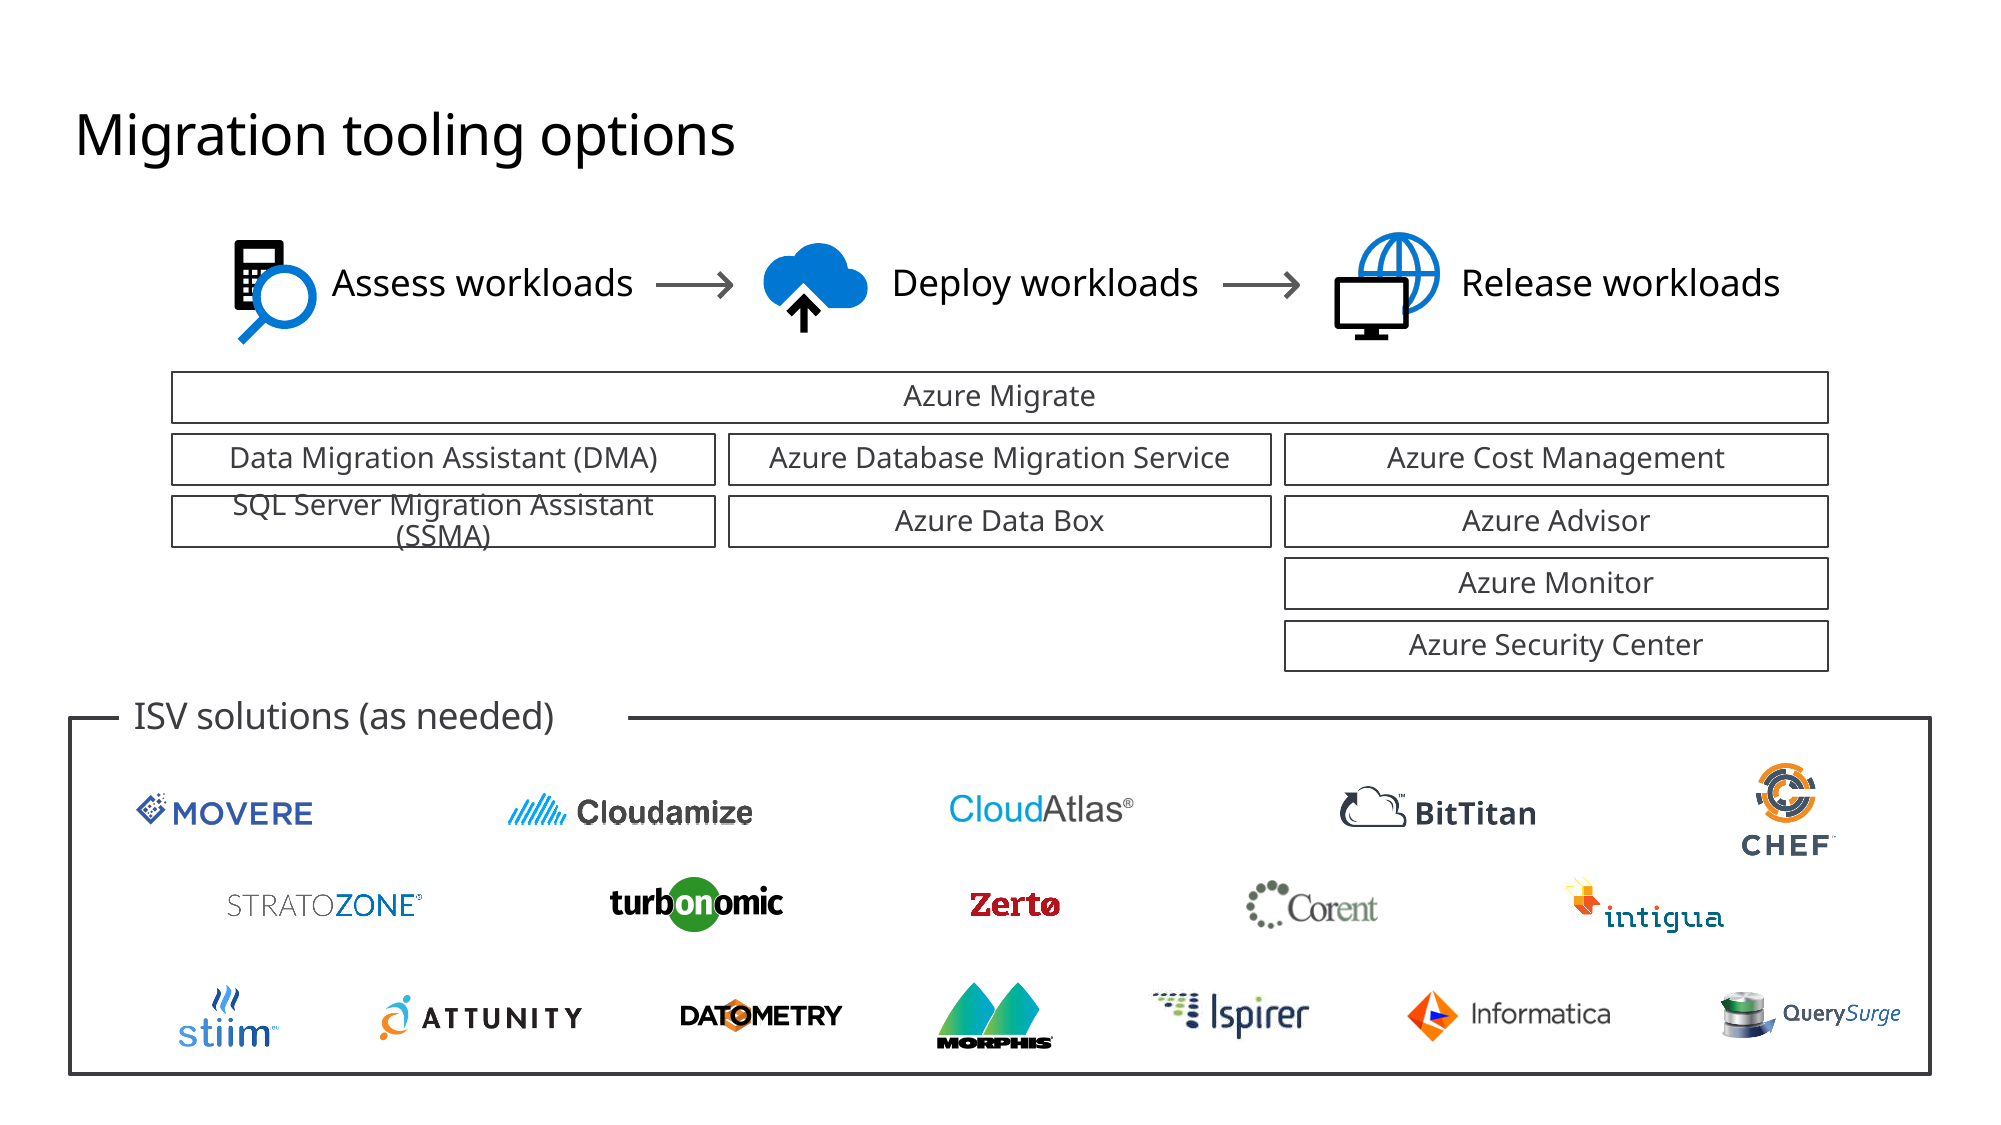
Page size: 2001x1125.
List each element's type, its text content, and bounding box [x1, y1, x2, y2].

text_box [763, 242, 868, 333]
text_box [655, 276, 732, 295]
picture [545, 793, 752, 825]
picture [177, 982, 280, 1049]
picture [948, 784, 1141, 834]
text_box Assess workloads [313, 239, 730, 330]
text_box SQL Server Migration Assistant (SSMA) [171, 495, 715, 548]
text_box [678, 998, 843, 1033]
picture [1336, 782, 1539, 836]
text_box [217, 233, 313, 342]
picture [136, 793, 312, 826]
title Migration tooling options [74, 101, 1930, 168]
text_box Azure Monitor [1284, 558, 1828, 610]
text_box ISV solutions (as needed) [119, 693, 629, 743]
text_box Azure Data Box [728, 495, 1272, 548]
text_box Azure Security Center [1284, 620, 1828, 672]
text_box Azure Database Migration Service [728, 433, 1272, 485]
picture [374, 973, 585, 1058]
picture [608, 877, 785, 932]
picture [518, 815, 524, 825]
picture [507, 793, 542, 821]
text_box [1327, 222, 1450, 353]
picture [544, 817, 549, 825]
text_box Data Migration Assistant (DMA) [171, 433, 715, 485]
picture [535, 809, 540, 817]
picture [524, 814, 531, 825]
text_box Release workloads [1450, 239, 1843, 330]
picture [222, 890, 424, 919]
text_box Azure Migrate [171, 371, 1828, 423]
picture [1407, 976, 1624, 1056]
picture [937, 982, 1054, 1049]
text_box [69, 717, 1931, 1075]
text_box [1222, 276, 1298, 295]
picture [1562, 875, 1727, 934]
picture [1717, 990, 1901, 1041]
text_box Azure Cost Management [1284, 433, 1828, 485]
picture [1668, 915, 1675, 924]
picture [1147, 989, 1313, 1043]
text_box Deploy workloads [815, 239, 1276, 330]
text_box Azure Advisor [1284, 495, 1828, 548]
picture [1734, 751, 1841, 867]
picture [1245, 880, 1378, 929]
picture [969, 892, 1061, 917]
